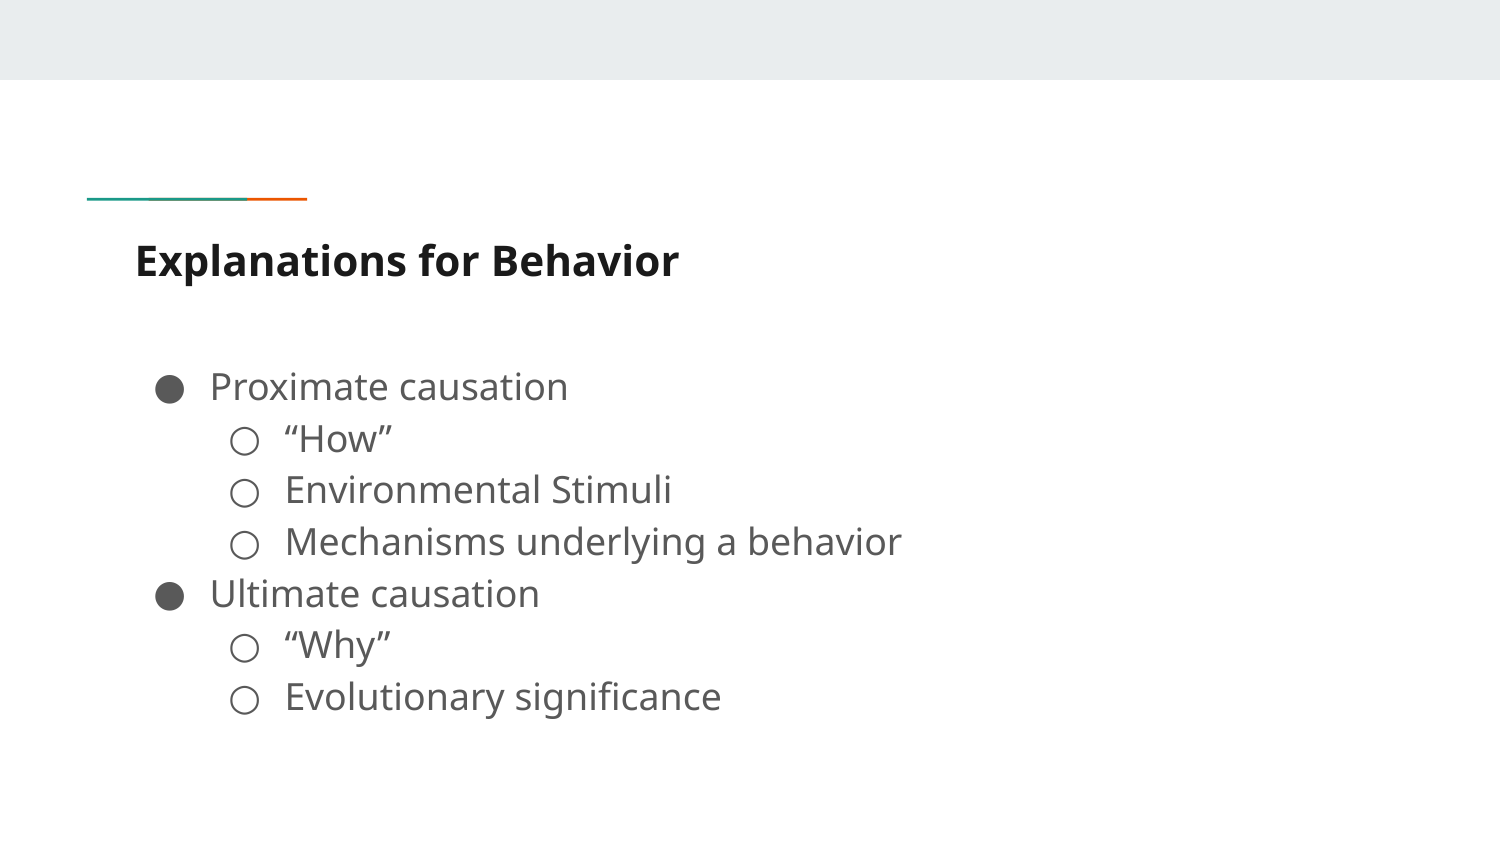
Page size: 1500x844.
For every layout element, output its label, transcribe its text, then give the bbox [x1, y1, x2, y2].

title Explanations for Behavior [119, 216, 1381, 305]
list Proximate causation “How” Environmental Stimuli Mechanisms underlying a behavior Ultimate causation “Why” Evolutionary significance [119, 341, 1381, 712]
